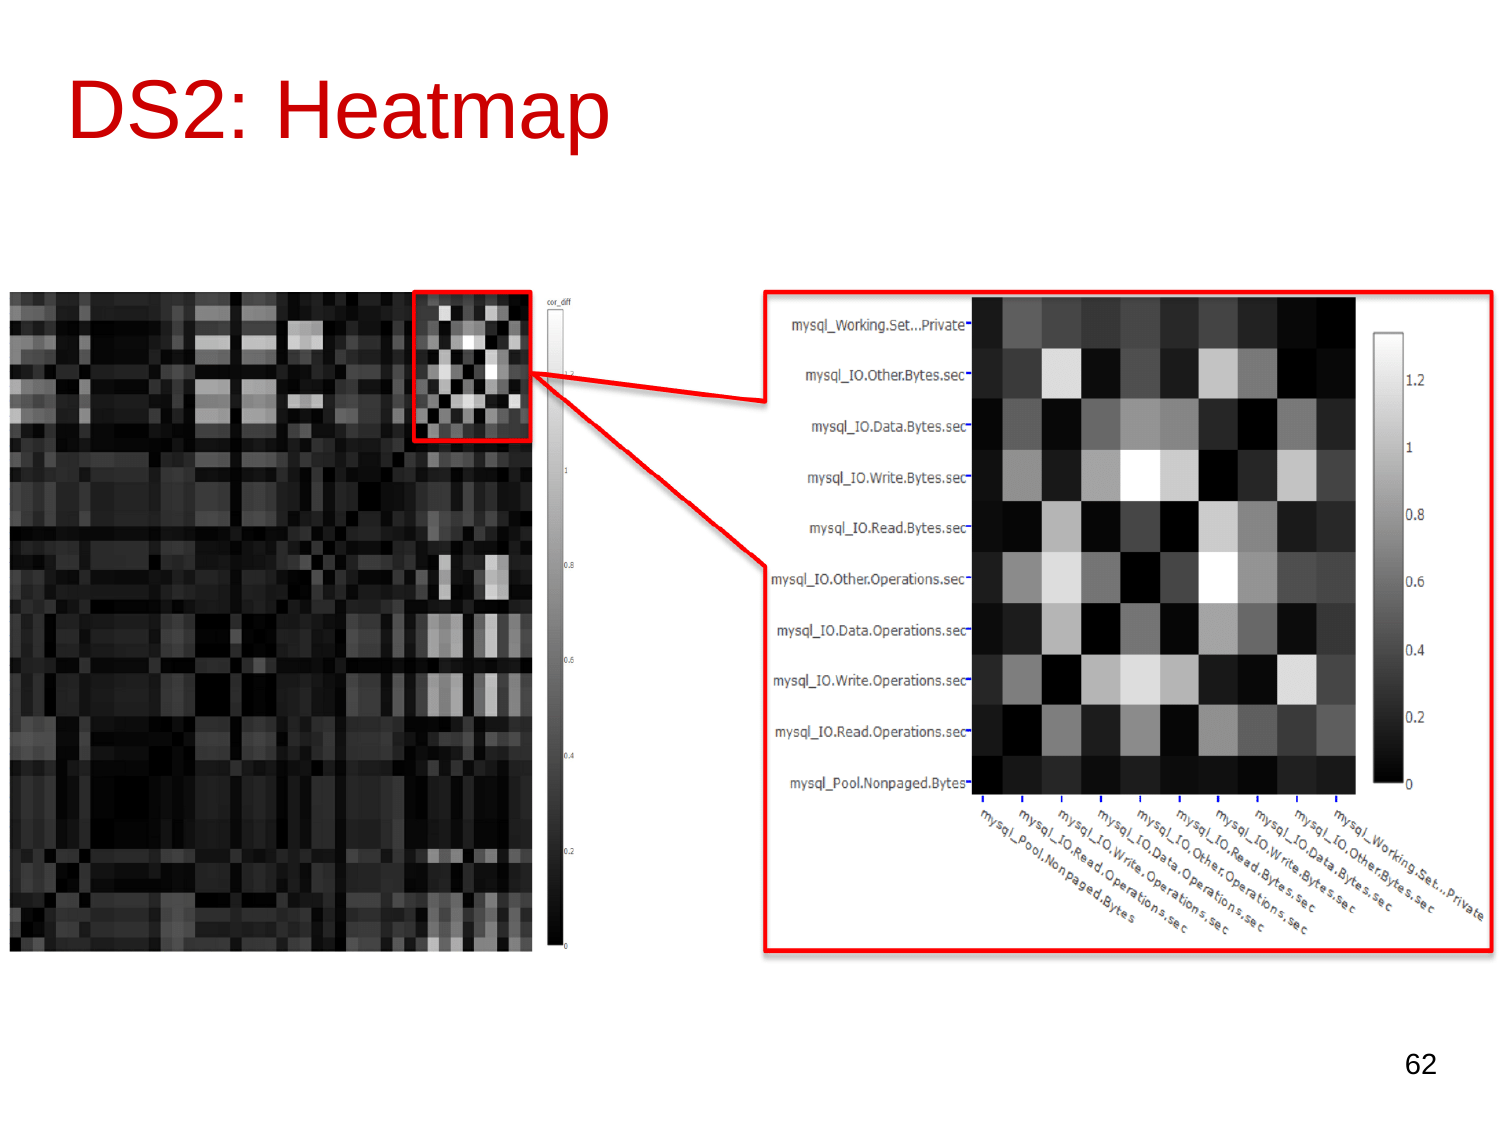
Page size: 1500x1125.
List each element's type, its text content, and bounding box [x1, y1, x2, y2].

title DS2: Heatmap [51, 40, 1449, 207]
slide_number 62 [1389, 1019, 1480, 1106]
picture [0, 269, 1500, 965]
